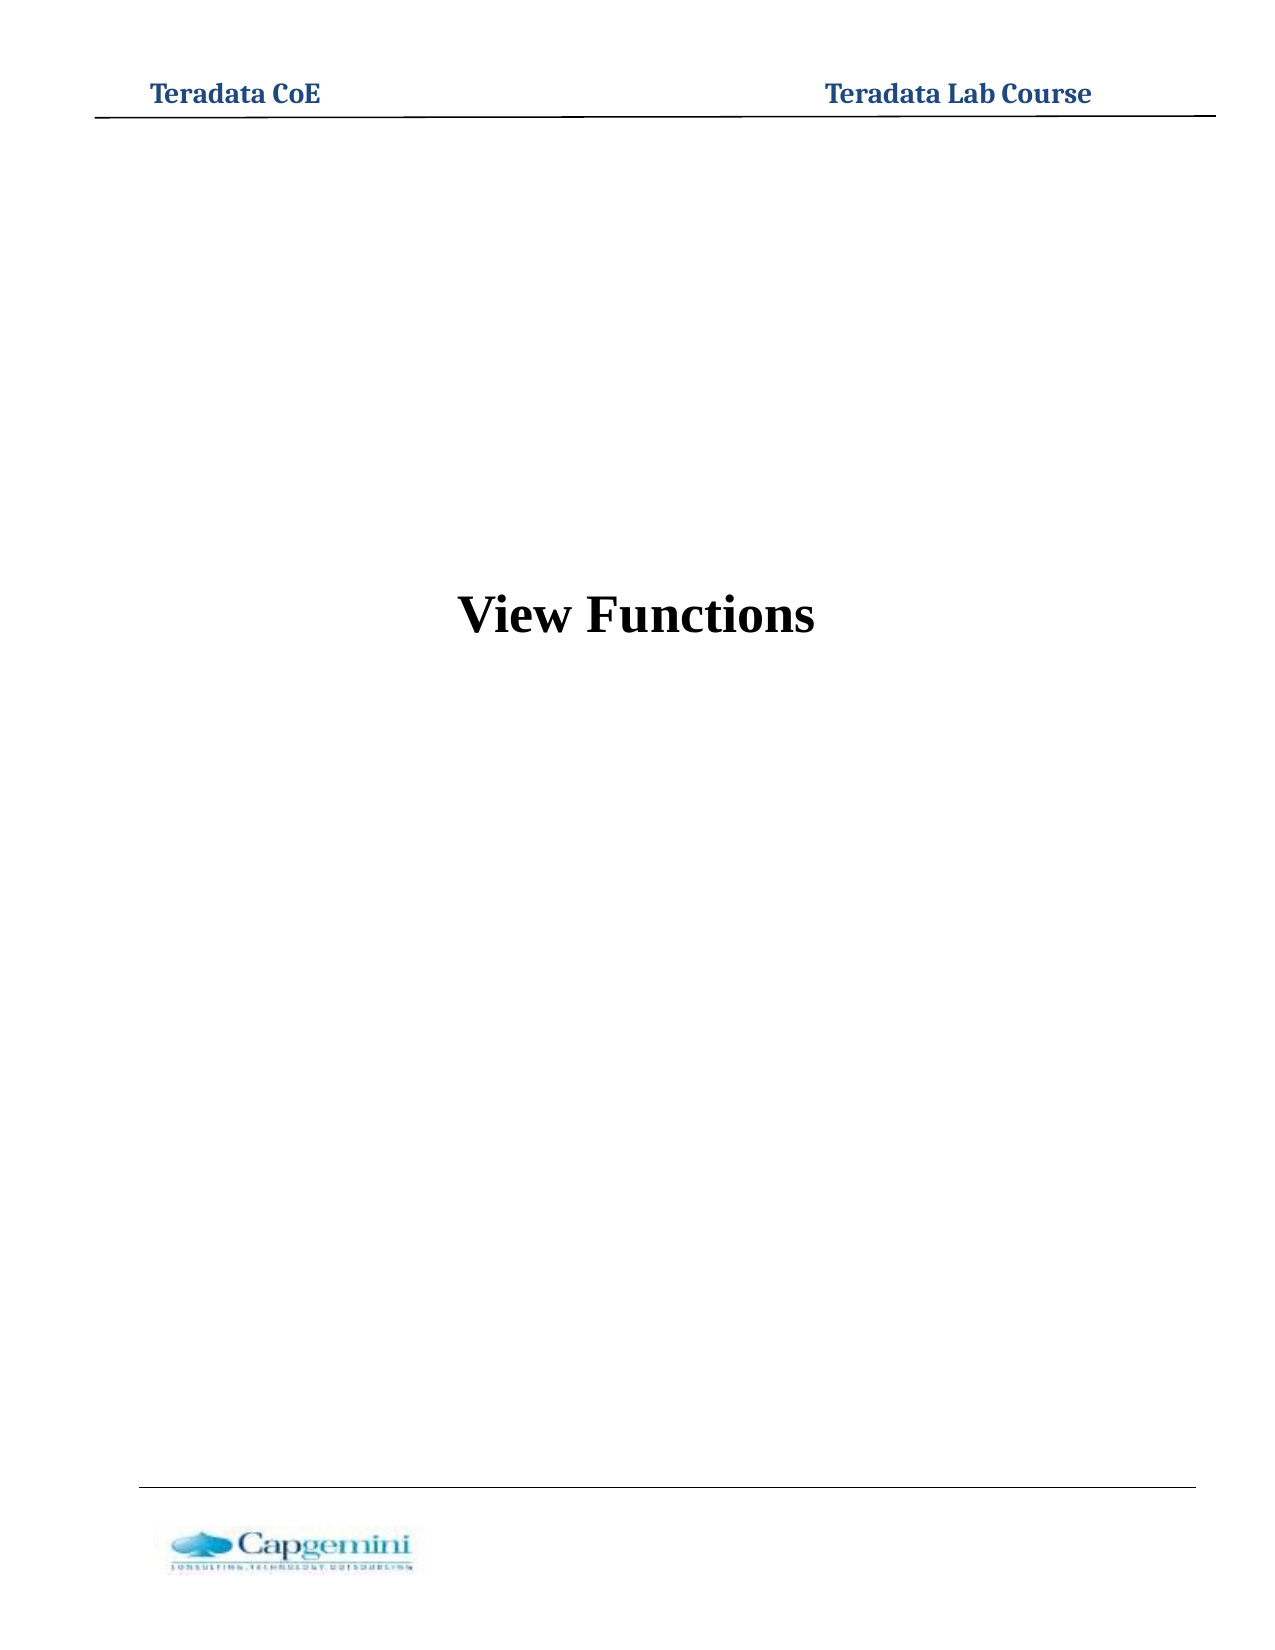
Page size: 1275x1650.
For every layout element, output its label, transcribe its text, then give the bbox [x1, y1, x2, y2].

text_box [153, 1526, 425, 1575]
text_box [139, 1464, 1197, 1490]
text_box Teradata Lab Course [823, 76, 1109, 111]
text_box Teradata CoE [147, 76, 336, 111]
text_box View Functions [455, 586, 828, 645]
